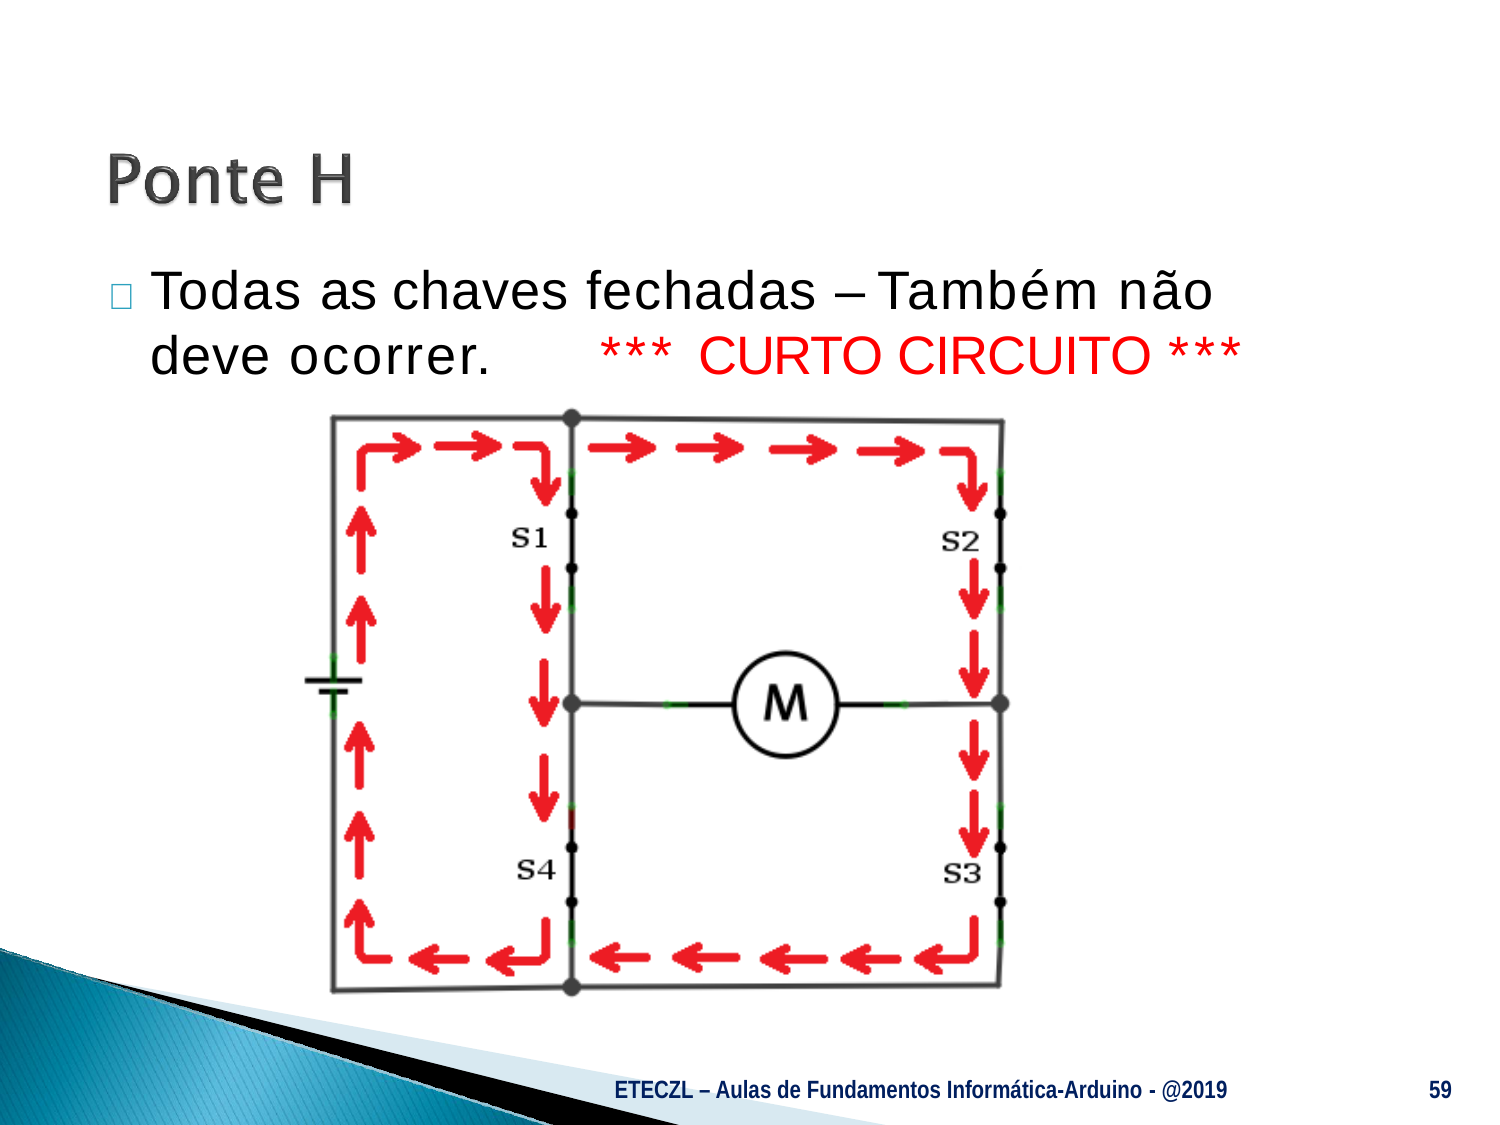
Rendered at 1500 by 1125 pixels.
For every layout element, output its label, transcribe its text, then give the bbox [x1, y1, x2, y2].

slide_number 59 [1424, 1072, 1468, 1125]
footer ETECZL – Aulas de Fundamentos Informática-Arduino - @2019 [612, 1072, 1364, 1125]
text_box [289, 397, 1022, 1009]
text_box [60, 123, 420, 271]
picture [0, 948, 558, 1125]
title  Todas as chaves fechadas – Também não deve ocorrer. *** CURTO CIRCUITO *** [105, 253, 1258, 444]
